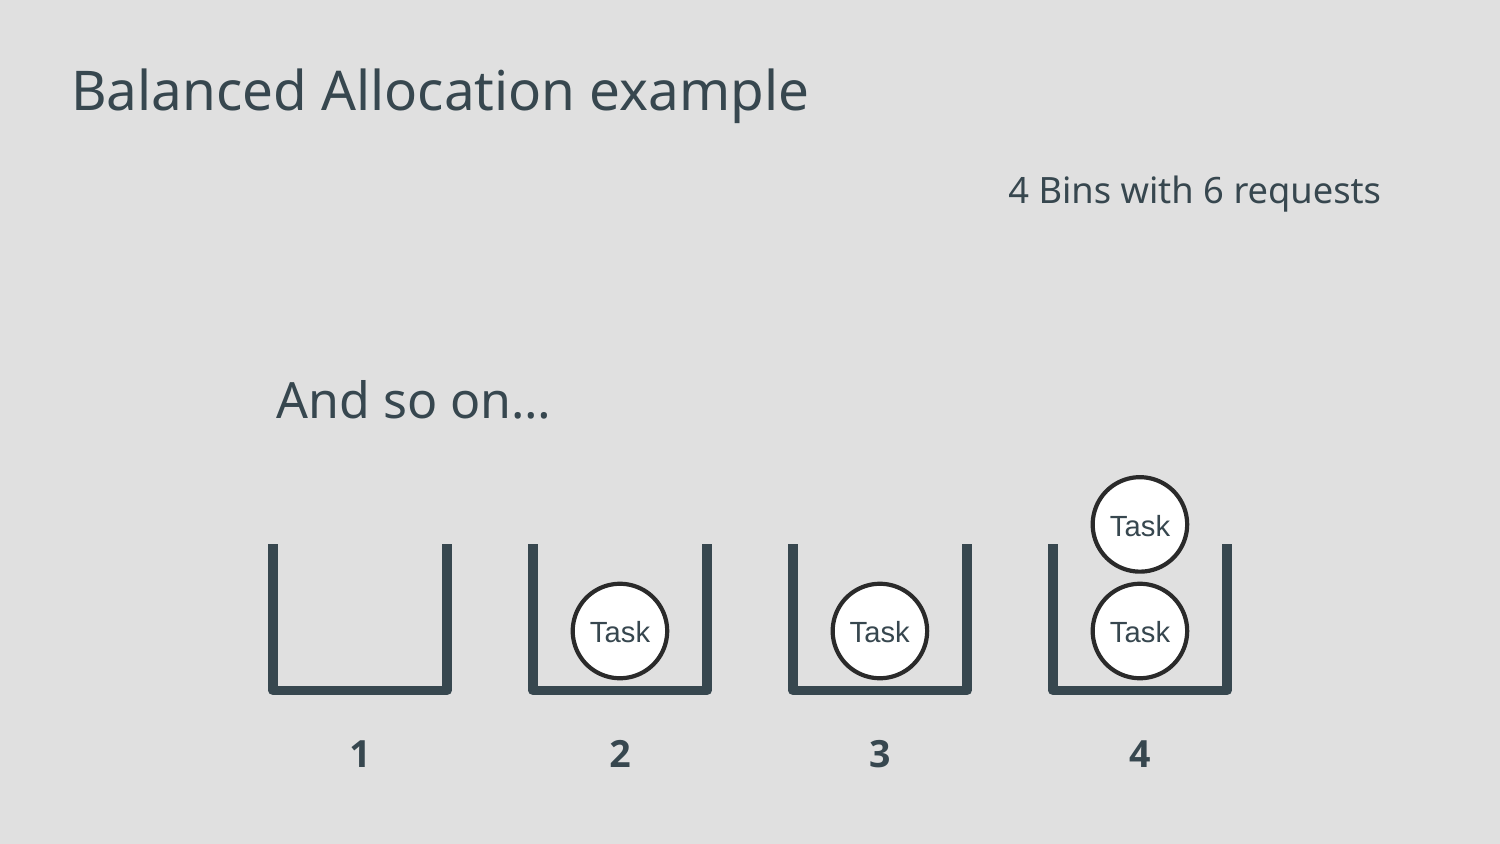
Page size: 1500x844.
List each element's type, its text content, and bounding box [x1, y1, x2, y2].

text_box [272, 543, 448, 816]
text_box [792, 543, 968, 816]
text_box Balanced Allocation example [56, 40, 909, 167]
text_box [1052, 543, 1228, 816]
text_box And so on… [261, 342, 703, 455]
title 4 Bins with 6 requests [993, 150, 1404, 229]
text_box Task [1090, 475, 1190, 542]
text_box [532, 543, 708, 816]
